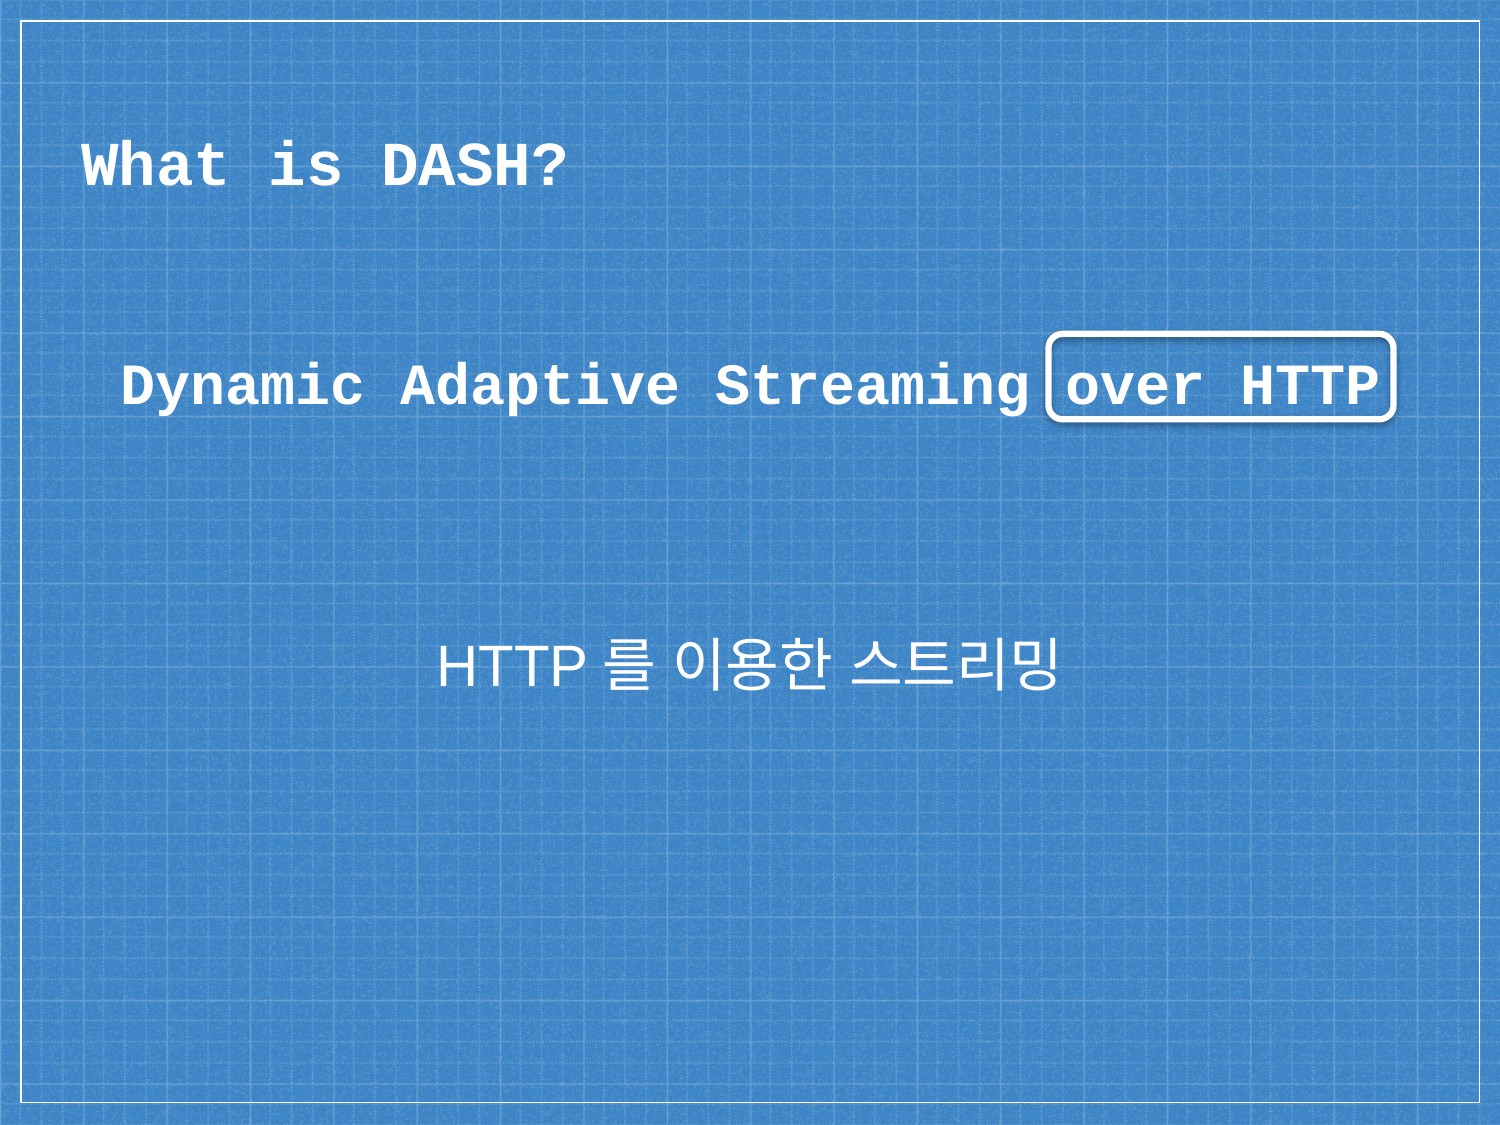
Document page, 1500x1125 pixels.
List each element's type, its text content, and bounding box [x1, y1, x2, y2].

list Dynamic Adaptive Streaming over HTTP [75, 246, 1425, 1042]
text_box HTTP를 이용한 스트리밍 [421, 585, 1078, 706]
text_box [1045, 330, 1397, 423]
picture [0, 0, 1500, 1125]
title What is DASH? [66, 108, 1417, 199]
